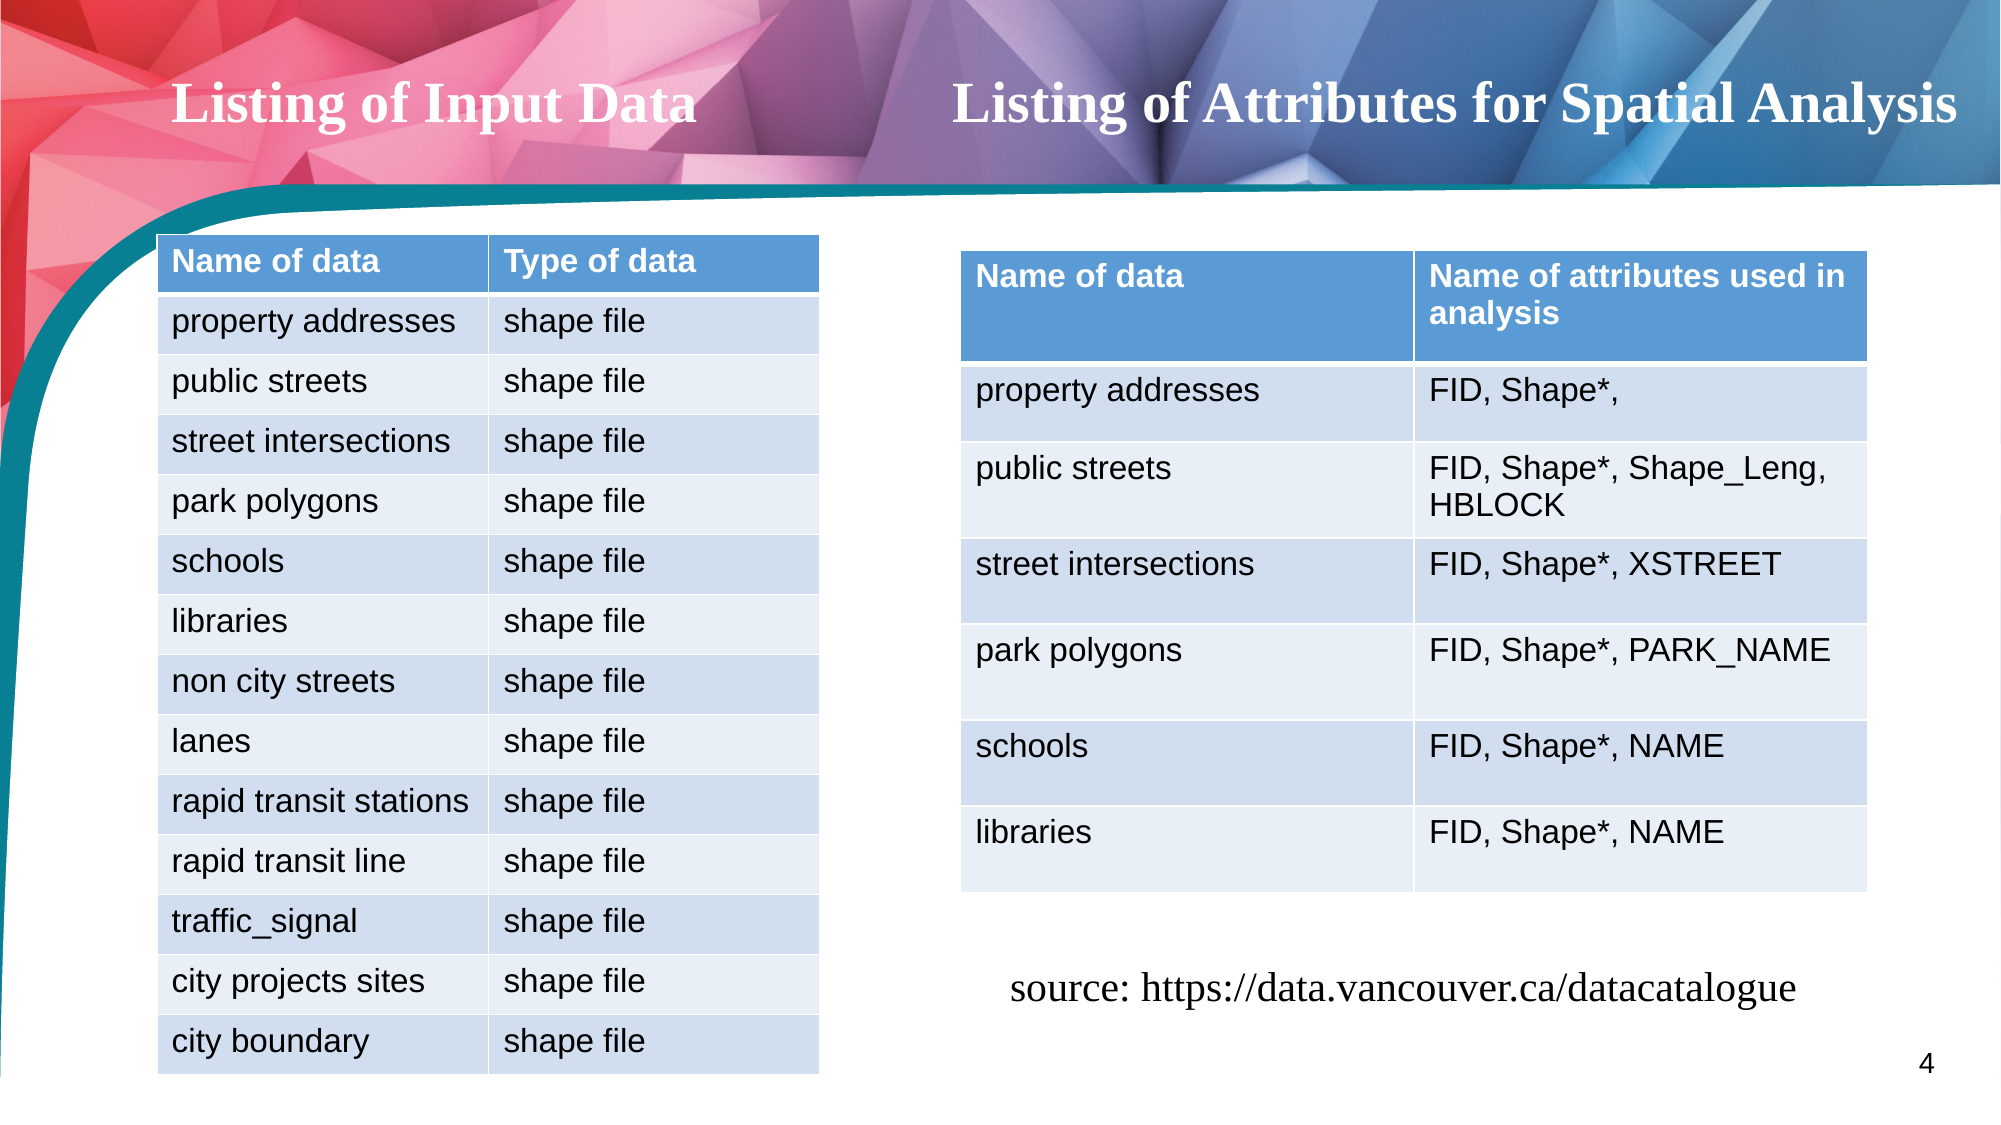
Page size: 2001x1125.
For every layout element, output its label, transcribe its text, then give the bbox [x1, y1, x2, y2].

table_cell FID, Shape*, NAME [1415, 721, 1867, 805]
table_cell schools [961, 721, 1413, 805]
text_box Listing of Attributes for Spatial Analysis [938, 57, 1974, 142]
table_cell property addresses [961, 367, 1413, 441]
table_cell city boundary [158, 1015, 488, 1074]
table_cell shape file [489, 775, 819, 834]
table_cell shape file [489, 535, 819, 594]
table_cell property addresses [158, 297, 488, 354]
table_header Name of attributes used in analysis [1415, 251, 1867, 361]
table_cell shape file [489, 835, 819, 894]
table_cell schools [158, 535, 488, 594]
table_cell street intersections [961, 539, 1413, 623]
table_header Type of data [489, 235, 819, 292]
text_box 4 [1903, 1037, 1950, 1088]
table_cell FID, Shape*, NAME [1415, 807, 1867, 892]
picture [0, 0, 2001, 1125]
table_header Name of data [961, 251, 1413, 361]
table_cell street intersections [158, 415, 488, 474]
table_cell park polygons [158, 475, 488, 534]
text_box source: https://data.vancouver.ca/datacatalogue [995, 952, 1813, 1017]
table_cell shape file [489, 475, 819, 534]
table_cell shape file [489, 415, 819, 474]
table_cell shape file [489, 655, 819, 714]
table_cell park polygons [961, 625, 1413, 719]
table_cell public streets [158, 355, 488, 414]
table_cell rapid transit stations [158, 775, 488, 834]
table_cell public streets [961, 443, 1413, 537]
table_cell libraries [961, 807, 1413, 892]
table_cell shape file [489, 715, 819, 774]
table_cell FID, Shape*, Shape_Leng, HBLOCK [1415, 443, 1867, 537]
table_cell libraries [158, 595, 488, 654]
table_cell city projects sites [158, 955, 488, 1014]
table_cell FID, Shape*, XSTREET [1415, 539, 1867, 623]
table_cell shape file [489, 895, 819, 954]
table_cell shape file [489, 297, 819, 354]
table_cell non city streets [158, 655, 488, 714]
table_cell shape file [489, 355, 819, 414]
table_cell shape file [489, 955, 819, 1014]
table_cell shape file [489, 1015, 819, 1074]
table_cell FID, Shape*, [1415, 367, 1867, 441]
table_cell traffic_signal [158, 895, 488, 954]
text_box Listing of Input Data [156, 57, 714, 142]
table_cell shape file [489, 595, 819, 654]
table_cell FID, Shape*, PARK_NAME [1415, 625, 1867, 719]
table_cell rapid transit line [158, 835, 488, 894]
table_header Name of data [158, 235, 488, 292]
table_cell lanes [158, 715, 488, 774]
